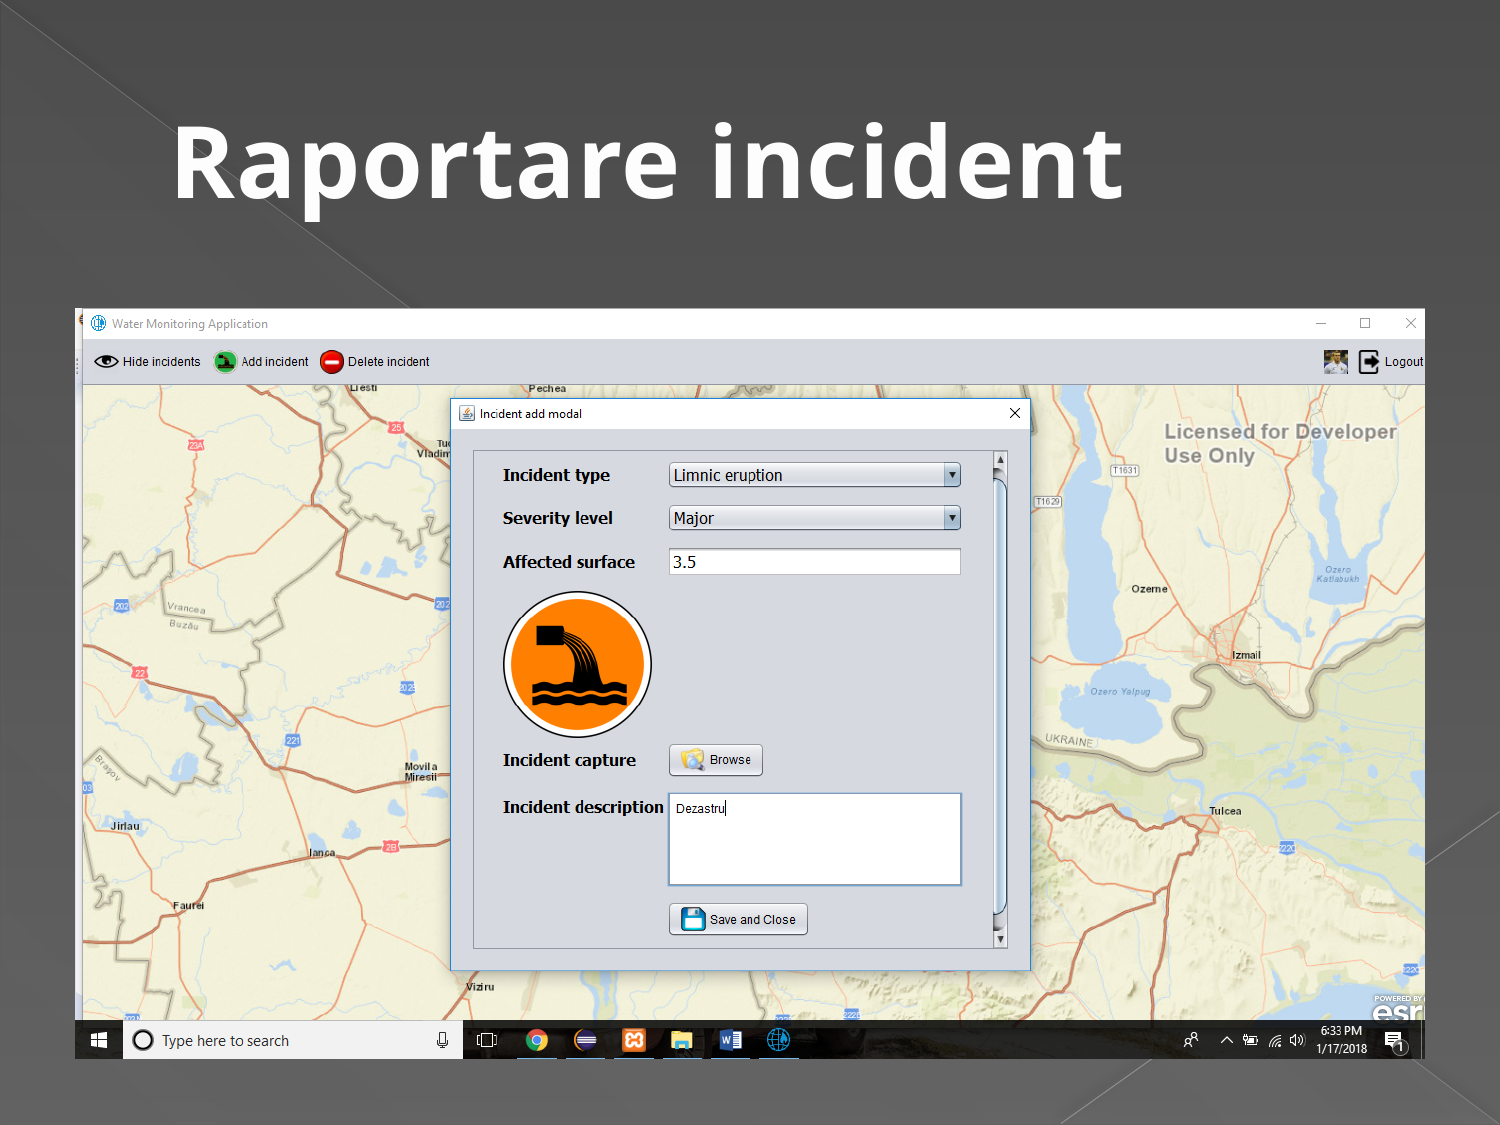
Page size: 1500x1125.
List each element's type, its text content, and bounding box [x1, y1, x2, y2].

title Raportare incident [75, 43, 1425, 274]
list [74, 308, 1426, 1060]
